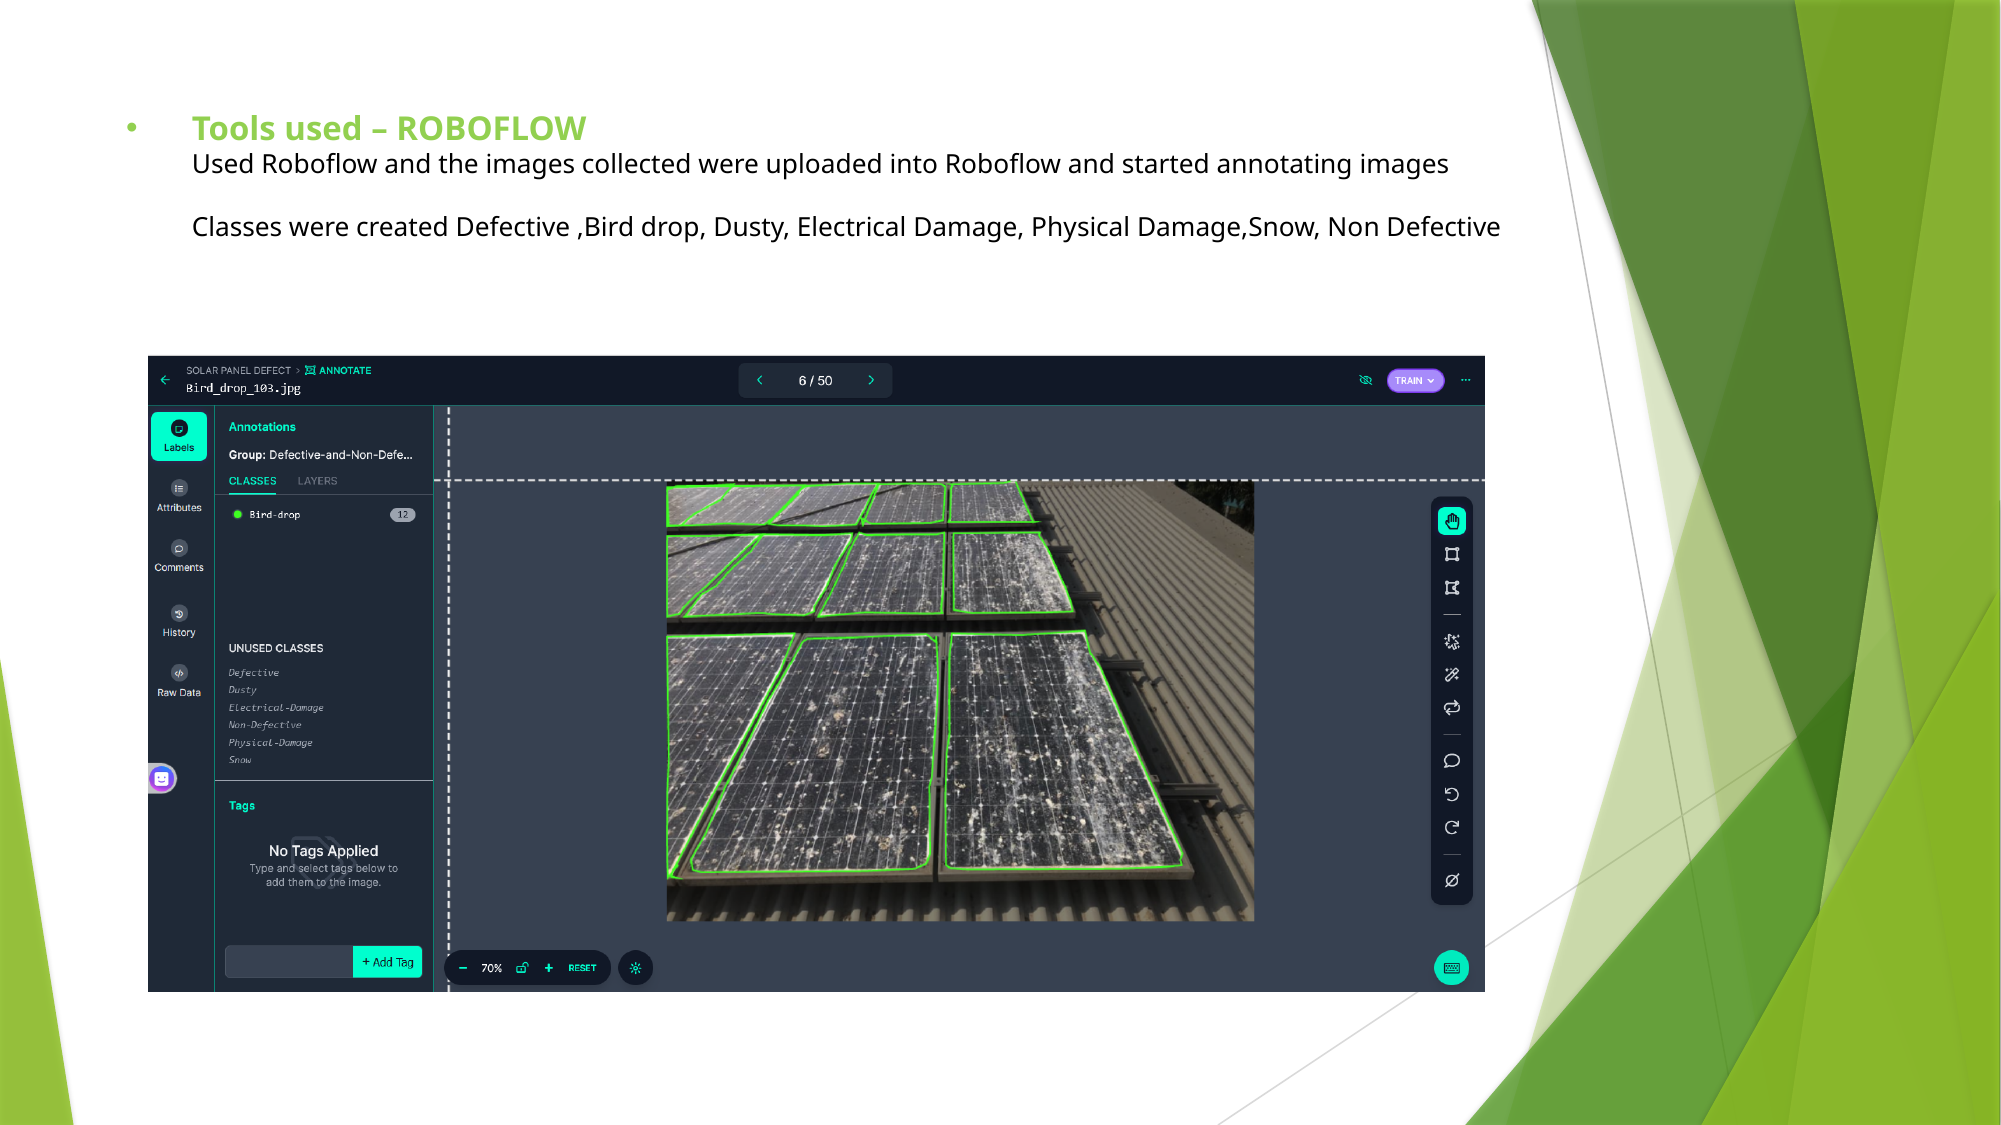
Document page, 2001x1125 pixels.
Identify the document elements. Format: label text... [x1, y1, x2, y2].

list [147, 353, 1485, 992]
title Tools used – ROBOFLOW Used Roboflow and the images collected were uploaded into Roboflow and started annotating images Classes were created Defective ,Bird drop, Dusty, Electrical Damage, Physical Damage,Snow, Non Defective [111, 99, 1522, 317]
